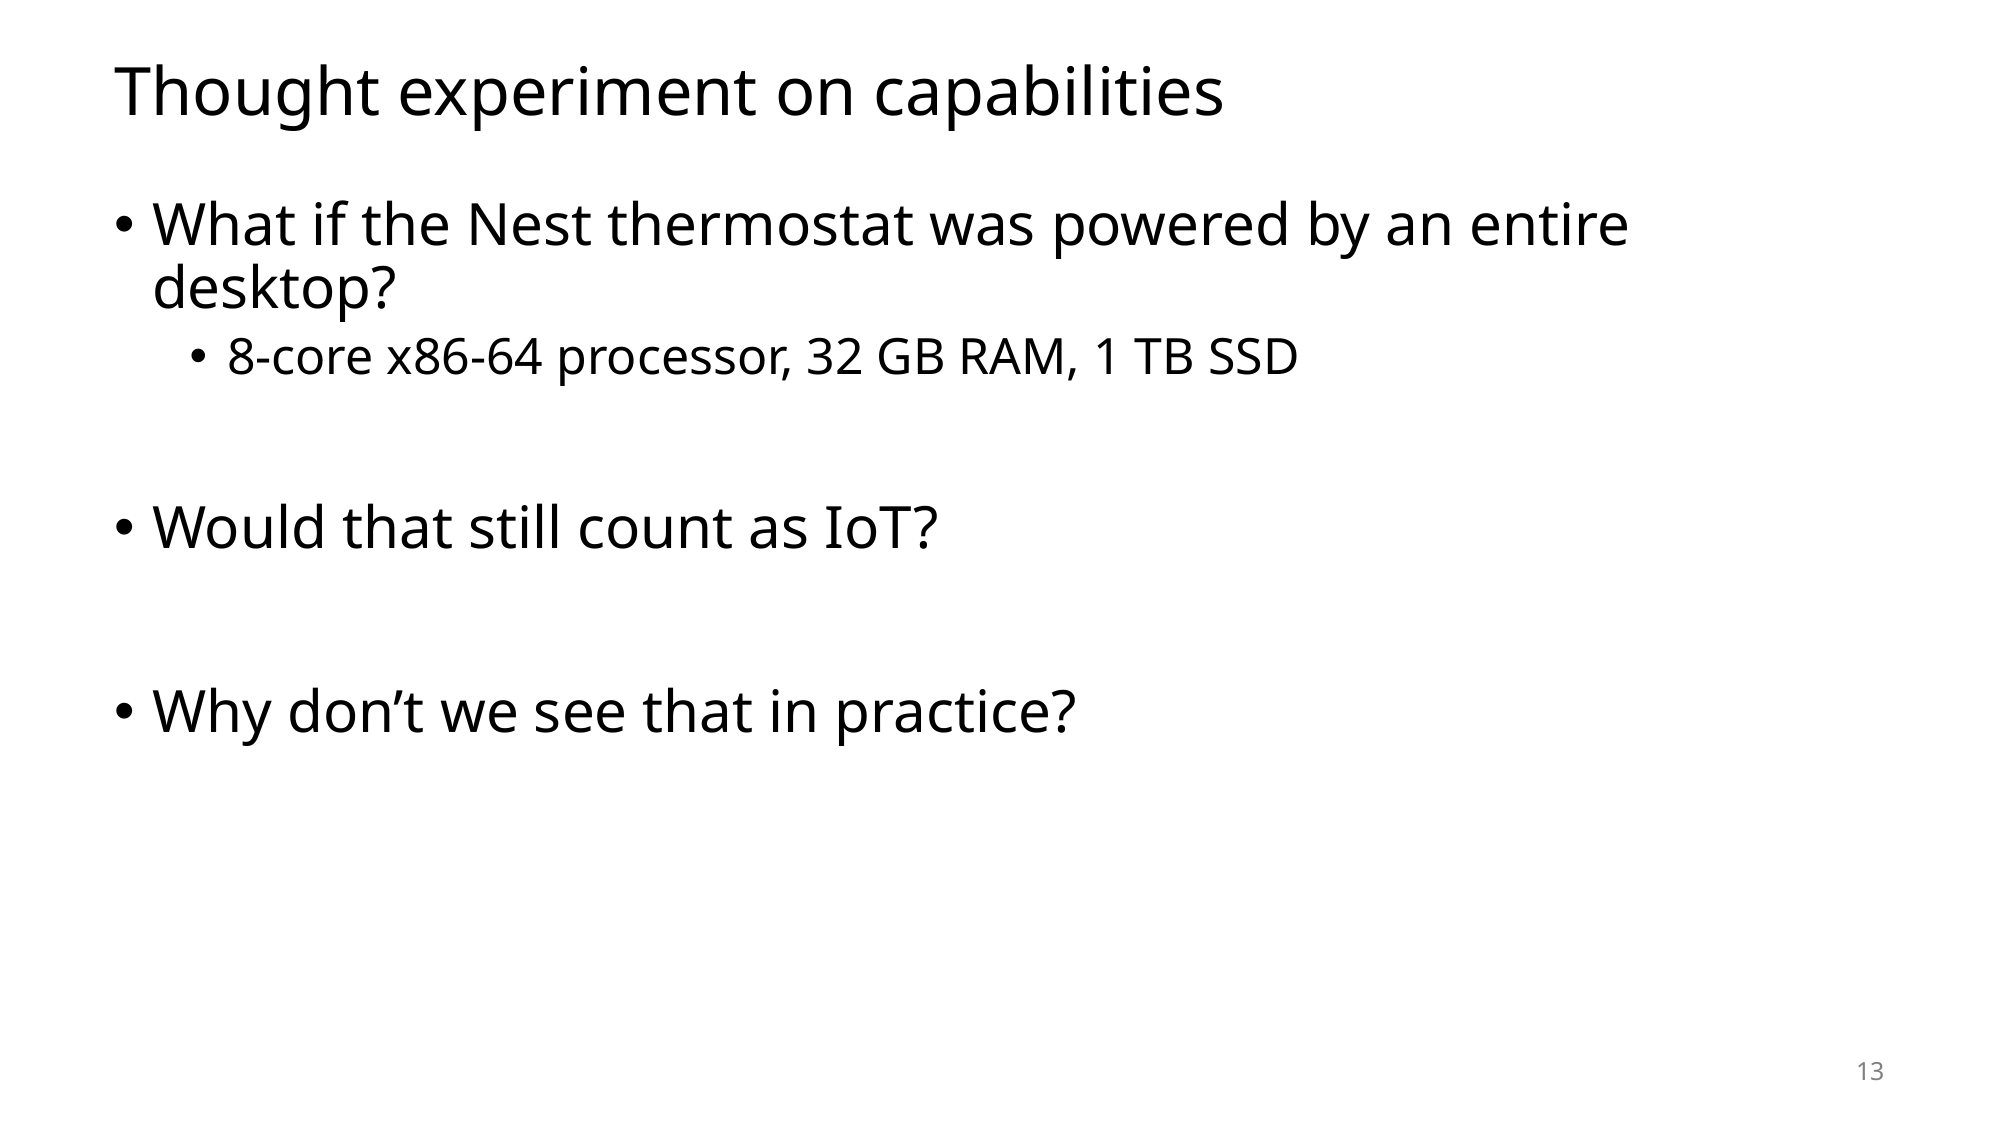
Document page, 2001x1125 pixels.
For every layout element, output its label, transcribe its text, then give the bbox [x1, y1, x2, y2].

slide_number 13 [1749, 1042, 1900, 1103]
title Thought experiment on capabilities [99, 37, 1900, 150]
list What if the Nest thermostat was powered by an entire desktop? 8-core x86-64 processor, 32 GB RAM, 1 TB SSD Would that still count as IoT? Why don’t we see that in practice? [99, 187, 1900, 1013]
